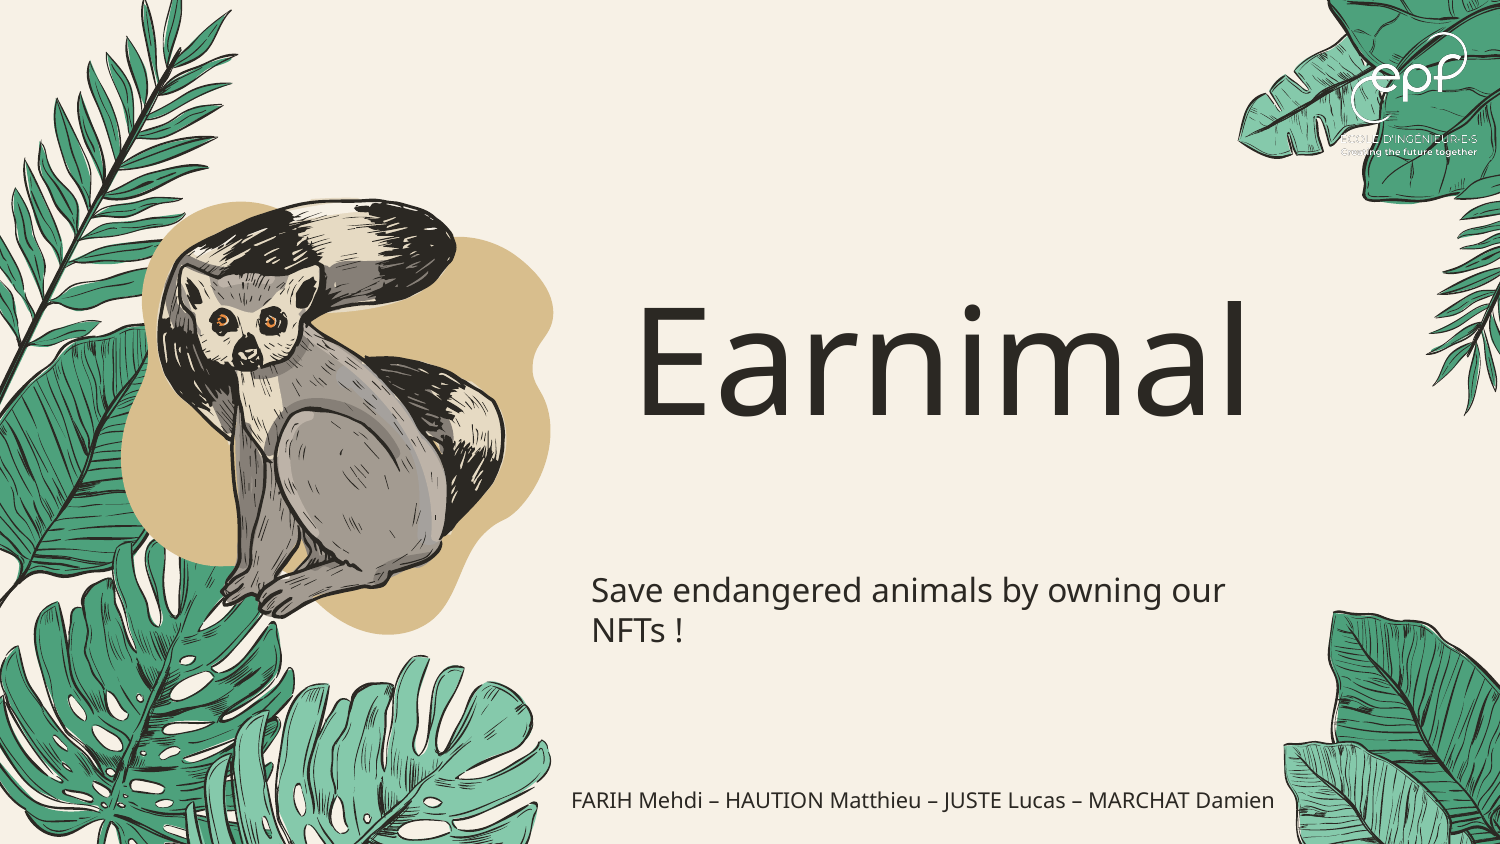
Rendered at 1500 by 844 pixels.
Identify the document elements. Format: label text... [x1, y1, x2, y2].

text_box FARIH Mehdi – HAUTION Matthieu – JUSTE Lucas – MARCHAT Damien [556, 771, 1299, 844]
title Earnimal [615, 177, 1383, 534]
picture [1341, 32, 1477, 157]
subtitle Save endangered animals by owning our NFTs ! [576, 554, 1319, 627]
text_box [116, 197, 557, 635]
